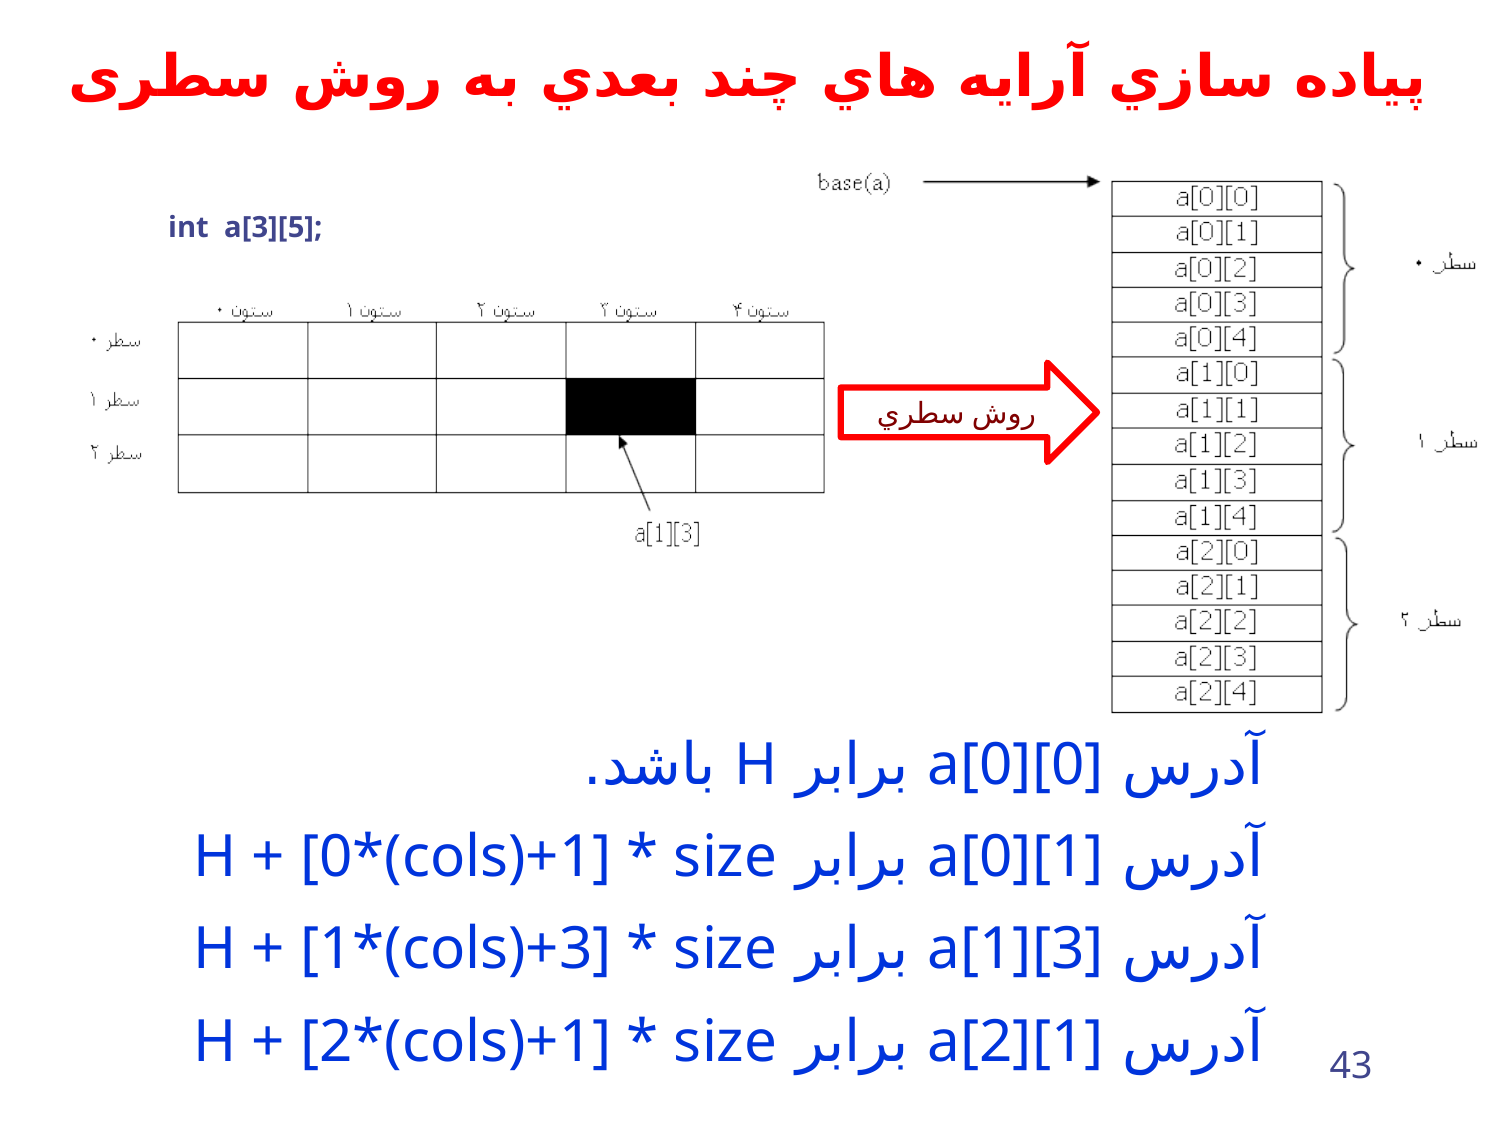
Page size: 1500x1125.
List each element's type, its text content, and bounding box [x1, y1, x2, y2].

title پياده سازي آرايه هاي چند بعدي به روش سطری [31, 2, 1463, 116]
picture [64, 141, 1500, 734]
text_box int a[3][5]; [153, 200, 415, 251]
slide_number 43 [1074, 1024, 1388, 1101]
list آدرس a[0][0] برابر H باشد. آدرس a[0][1] برابر H + [0*(cols)+1] * size آدرس a[1][3] برابر H + [1*(cols)+3] * size آدرس a[2][1] برابر H + [2*(cols)+1] * size [41, 726, 1317, 1117]
